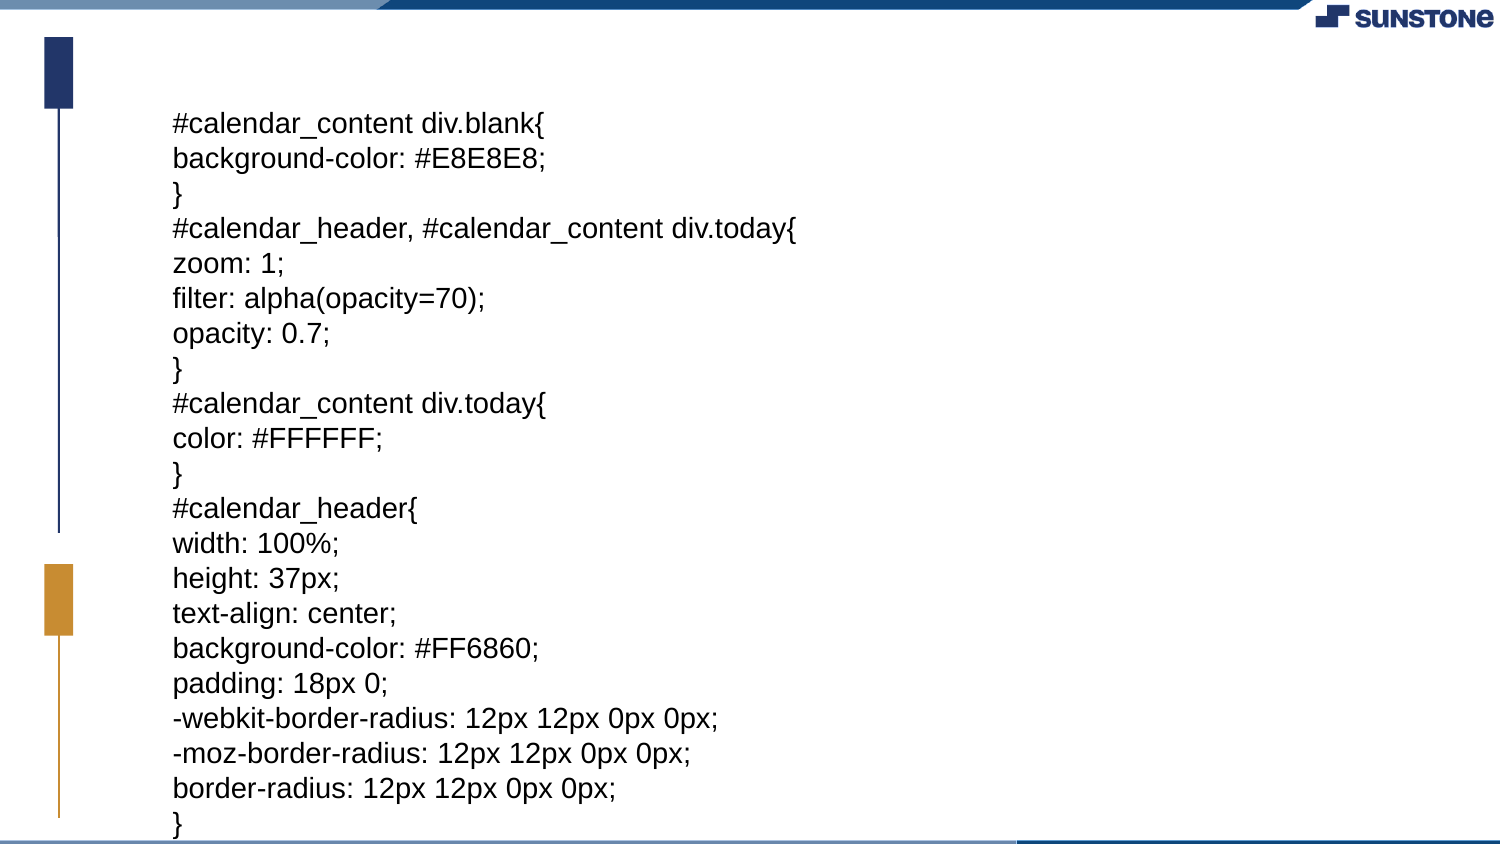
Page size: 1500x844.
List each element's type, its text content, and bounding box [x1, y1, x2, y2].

text_box #calendar_content div.blank{ background-color: #E8E8E8; } #calendar_header, #calendar_content div.today{ zoom: 1; filter: alpha(opacity=70); opacity: 0.7; } #calendar_content div.today{ color: #FFFFFF; } #calendar_header{ width: 100%; height: 37px; text-align: center; background-color: #FF6860; padding: 18px 0; -webkit-border-radius: 12px 12px 0px 0px; -moz-border-radius: 12px 12px 0px 0px; border-radius: 12px 12px 0px 0px; } [157, 97, 1286, 844]
picture [0, 0, 1500, 844]
